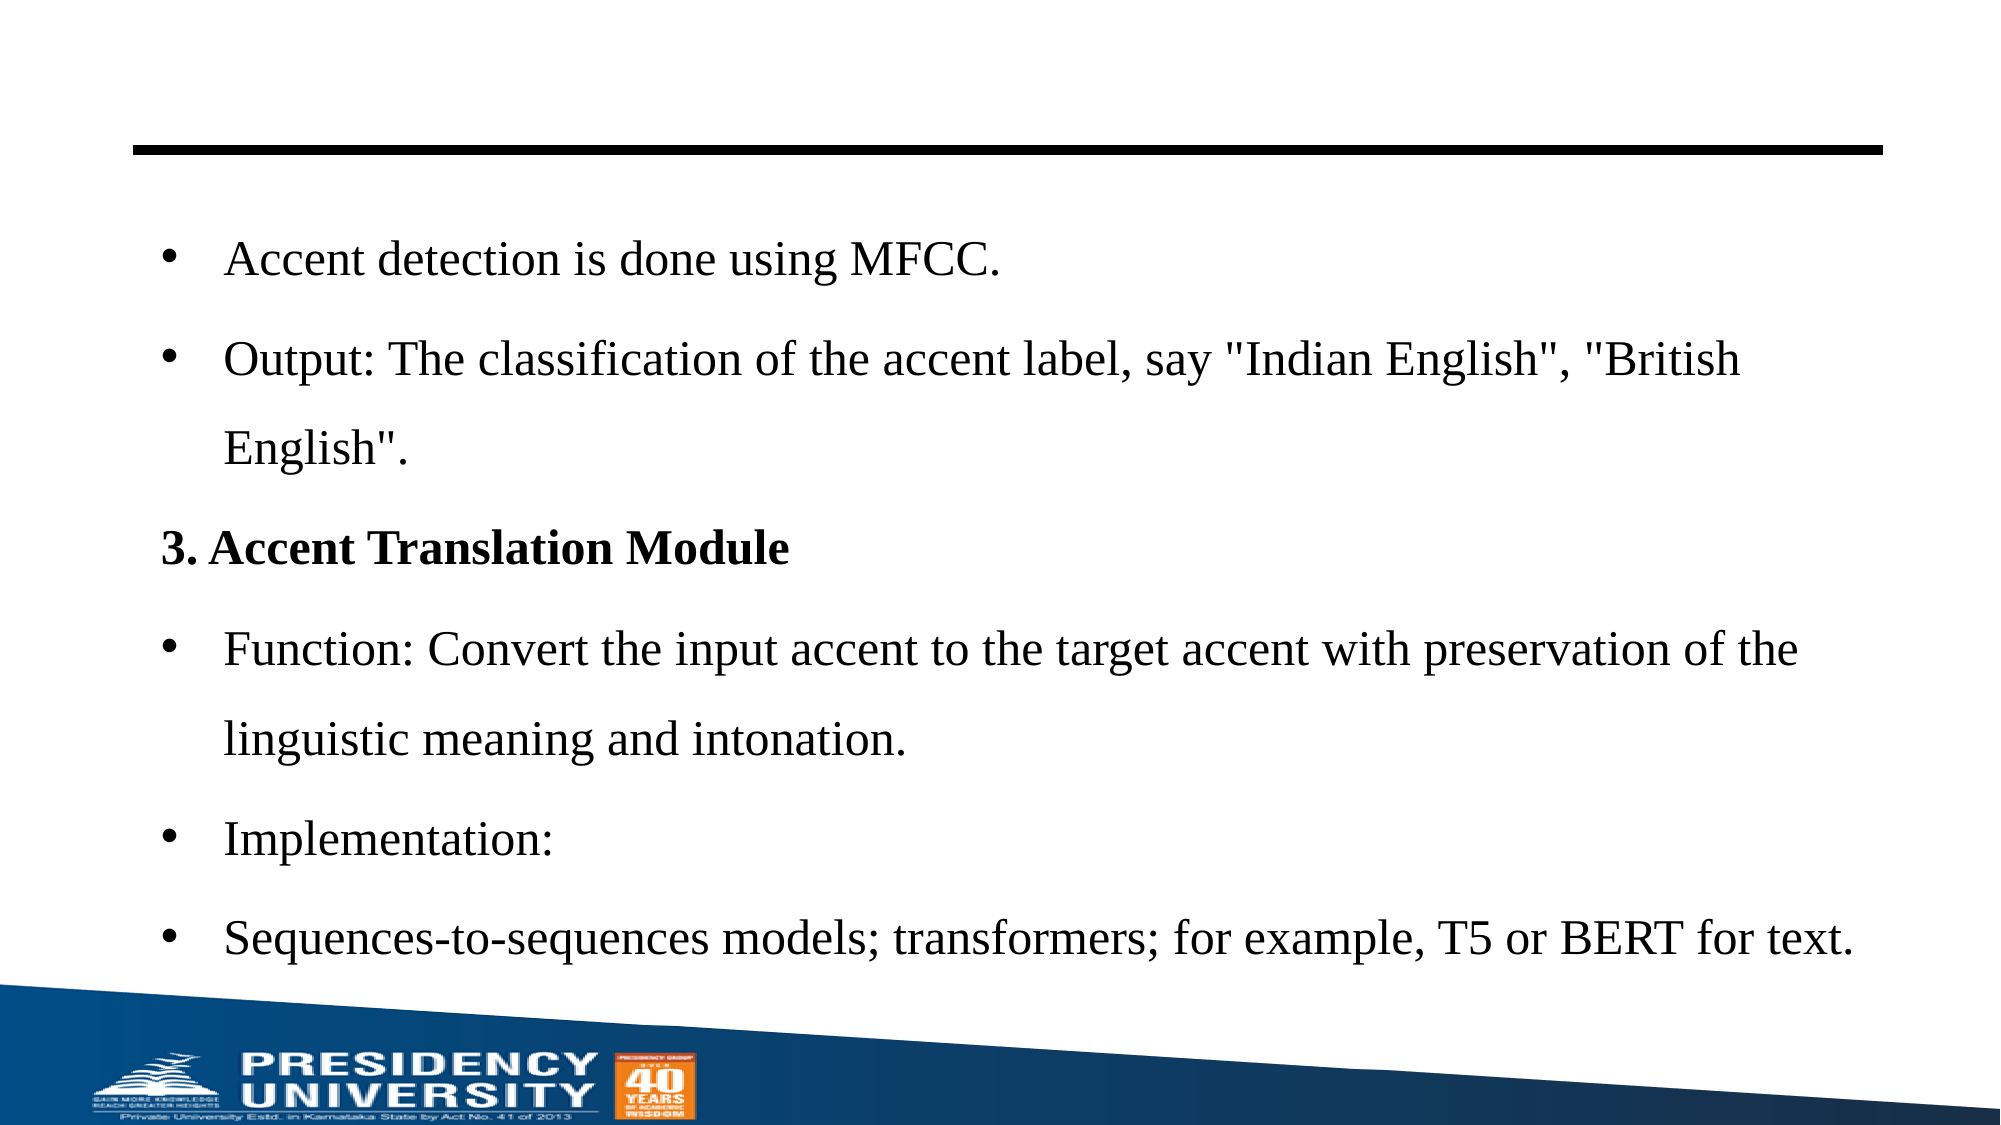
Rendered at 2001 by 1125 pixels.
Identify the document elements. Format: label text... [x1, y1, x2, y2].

picture [0, 982, 2000, 1125]
list Accent detection is done using MFCC. Output: The classification of the accent label, say "Indian English", "British English". 3. Accent Translation Module Function: Convert the input accent to the target accent with preservation of the linguistic meaning and intonation. Implementation: Sequences-to-sequences models; transformers; for example, T5 or BERT for text. [133, 187, 1884, 1000]
